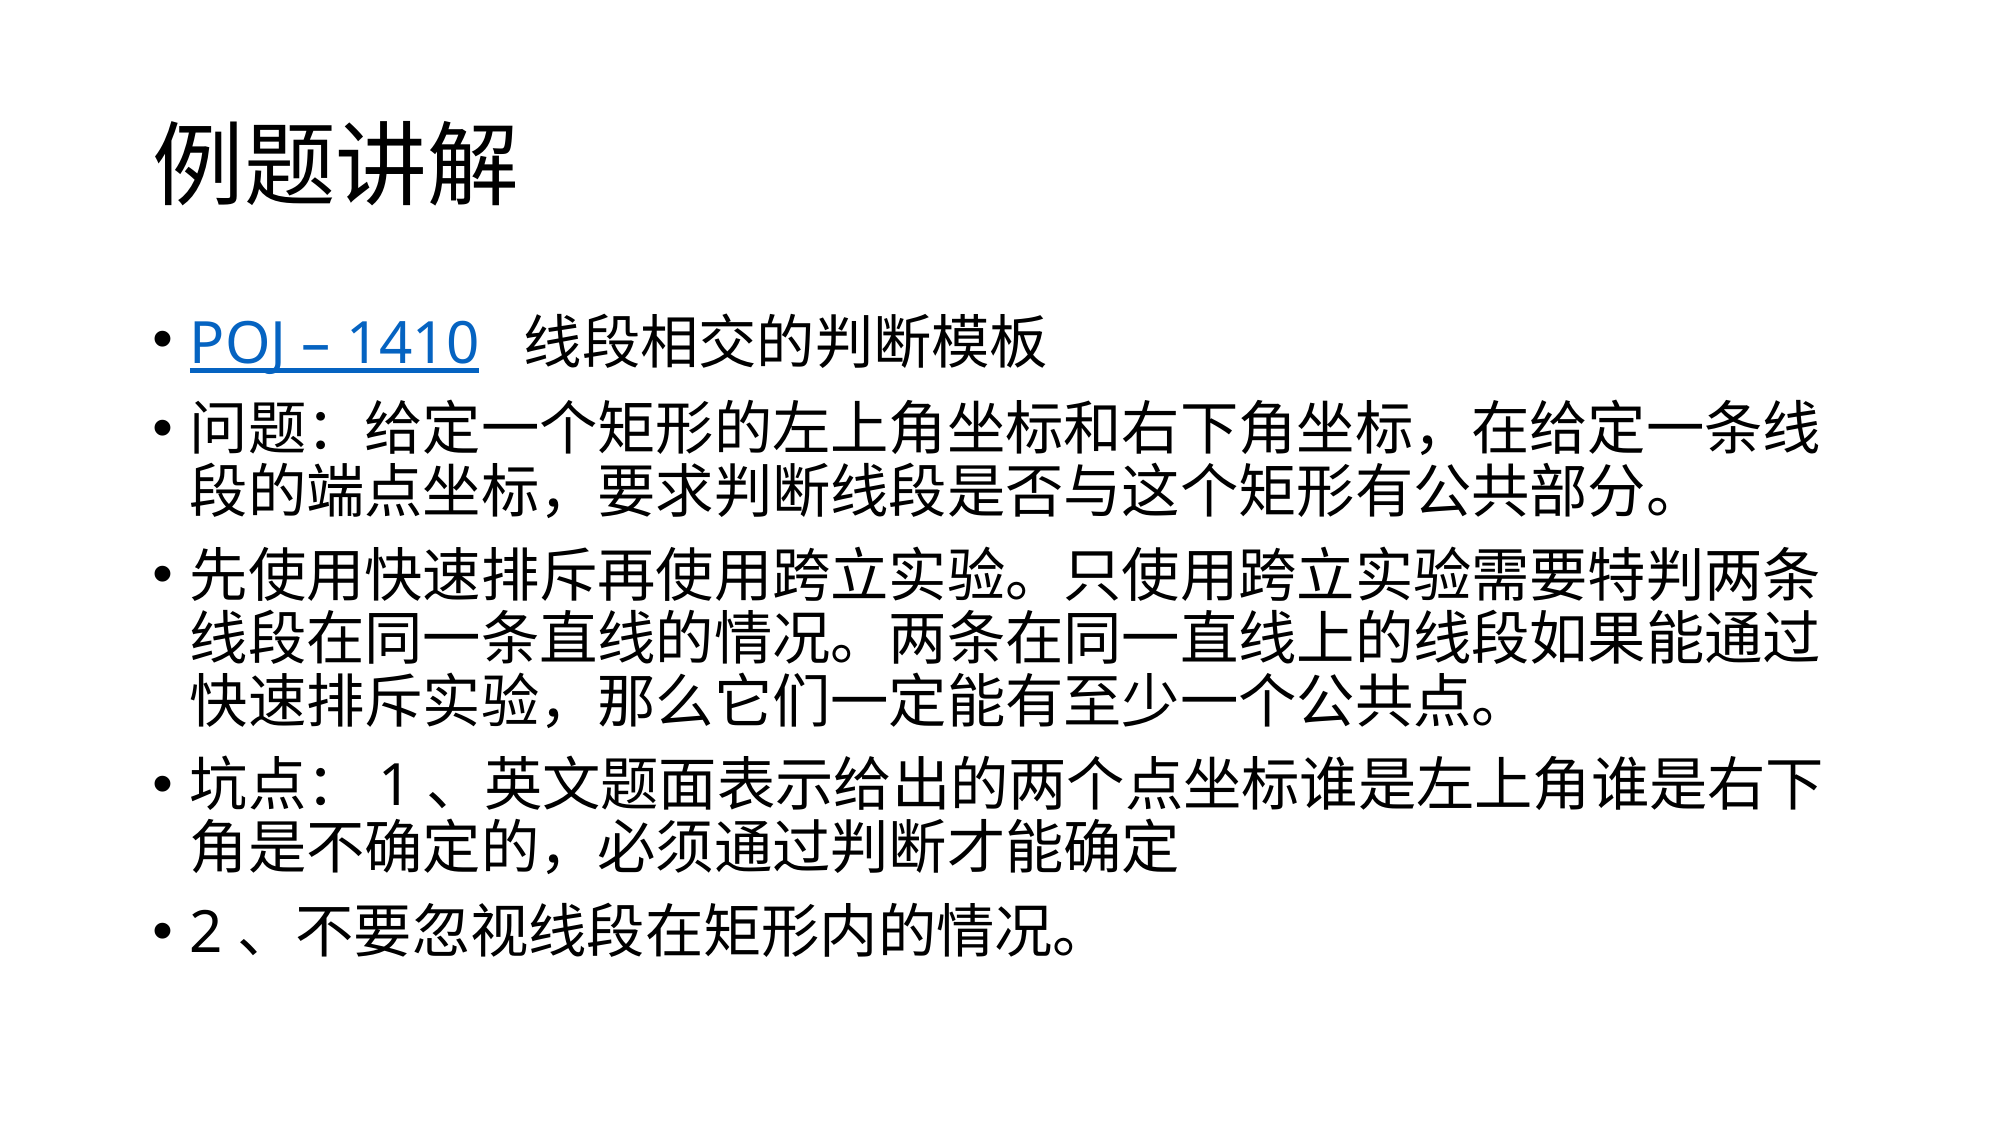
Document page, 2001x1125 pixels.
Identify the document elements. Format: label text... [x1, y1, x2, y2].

list POJ – 1410 线段相交的判断模板 问题：给定一个矩形的左上角坐标和右下角坐标，在给定一条线段的端点坐标，要求判断线段是否与这个矩形有公共部分。 先使用快速排斥再使用跨立实验。只使用跨立实验需要特判两条线段在同一条直线的情况。两条在同一直线上的线段如果能通过快速排斥实验，那么它们一定能有至少一个公共点。 坑点：1、英文题面表示给出的两个点坐标谁是左上角谁是右下角是不确定的，必须通过判断才能确定 2、不要忽视线段在矩形内的情况。 [137, 299, 1863, 1014]
title 例题讲解 [137, 59, 1863, 278]
